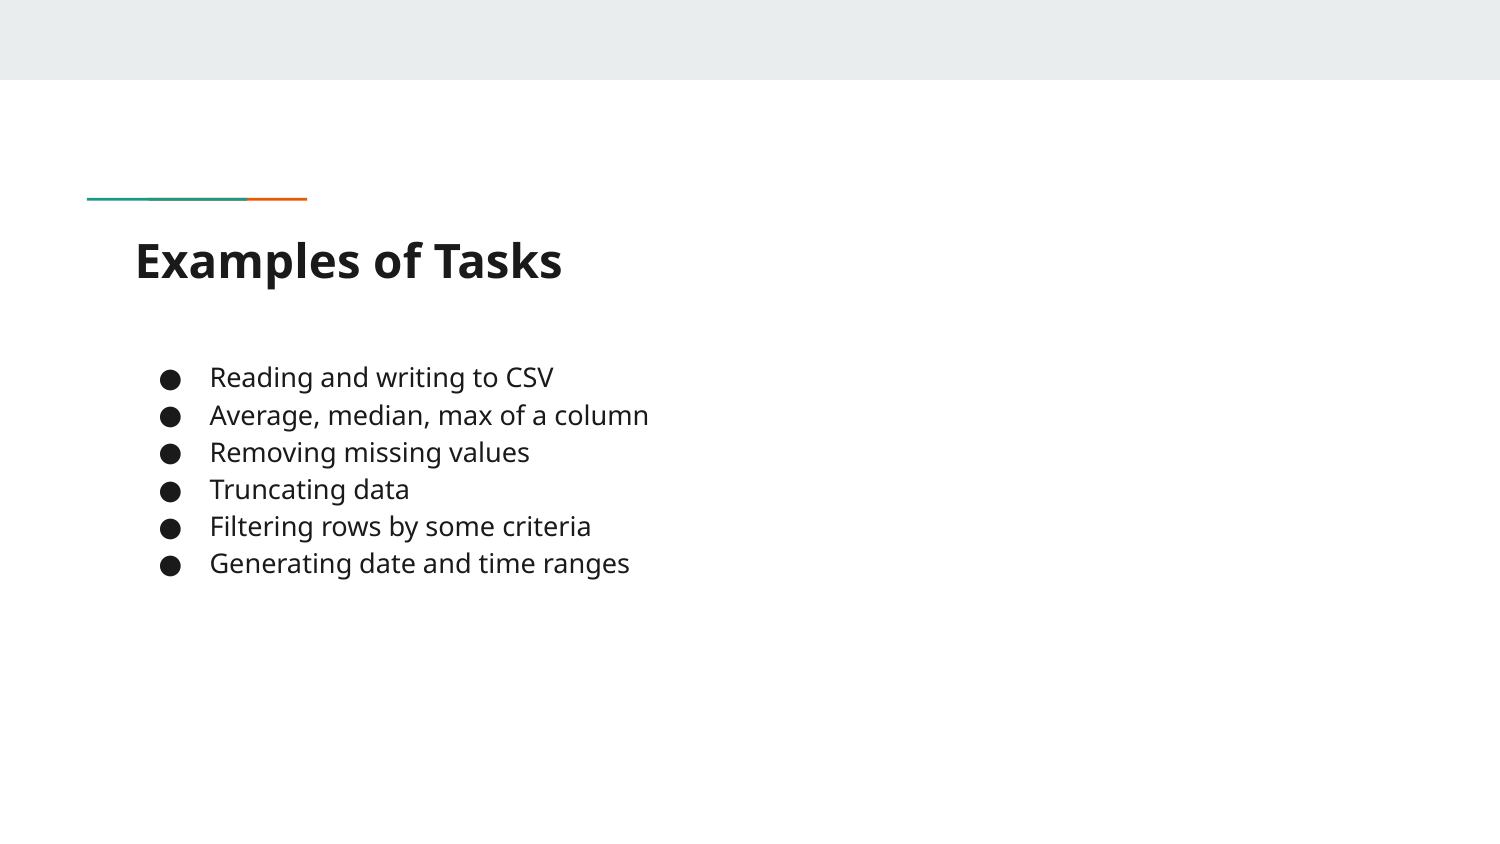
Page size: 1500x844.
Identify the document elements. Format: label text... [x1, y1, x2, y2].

title Examples of Tasks [119, 216, 1381, 305]
list Reading and writing to CSV Average, median, max of a column Removing missing values Truncating data Filtering rows by some criteria Generating date and time ranges [119, 341, 1381, 712]
